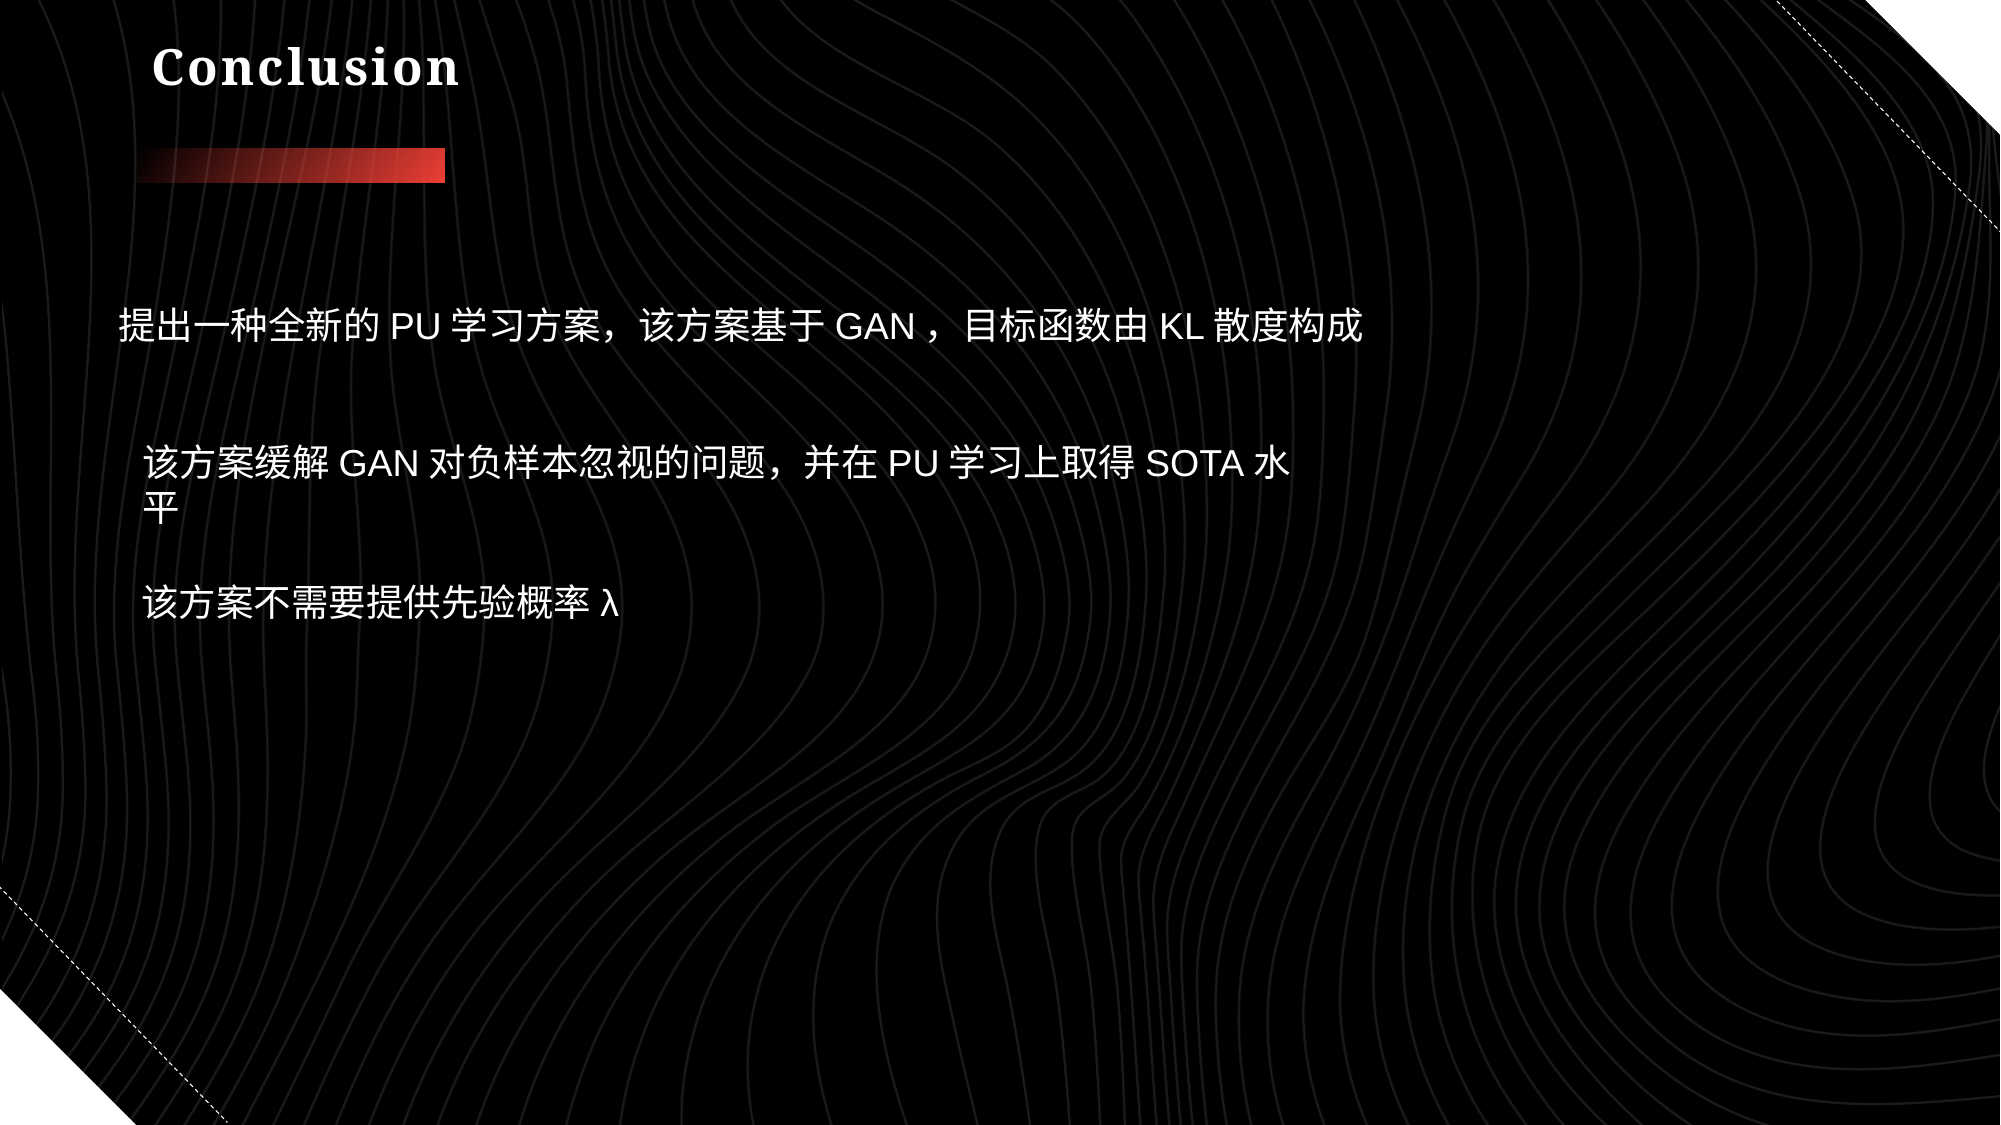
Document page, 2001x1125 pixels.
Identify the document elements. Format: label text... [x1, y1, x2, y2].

text_box 该方案缓解GAN对负样本忽视的问题，并在PU学习上取得SOTA水平 [127, 431, 1324, 537]
text_box 该方案不需要提供先验概率λ [126, 571, 634, 632]
title Conclusion [136, 21, 1863, 118]
text_box 提出一种全新的PU学习方案，该方案基于GAN，目标函数由KL散度构成 [103, 294, 1379, 354]
